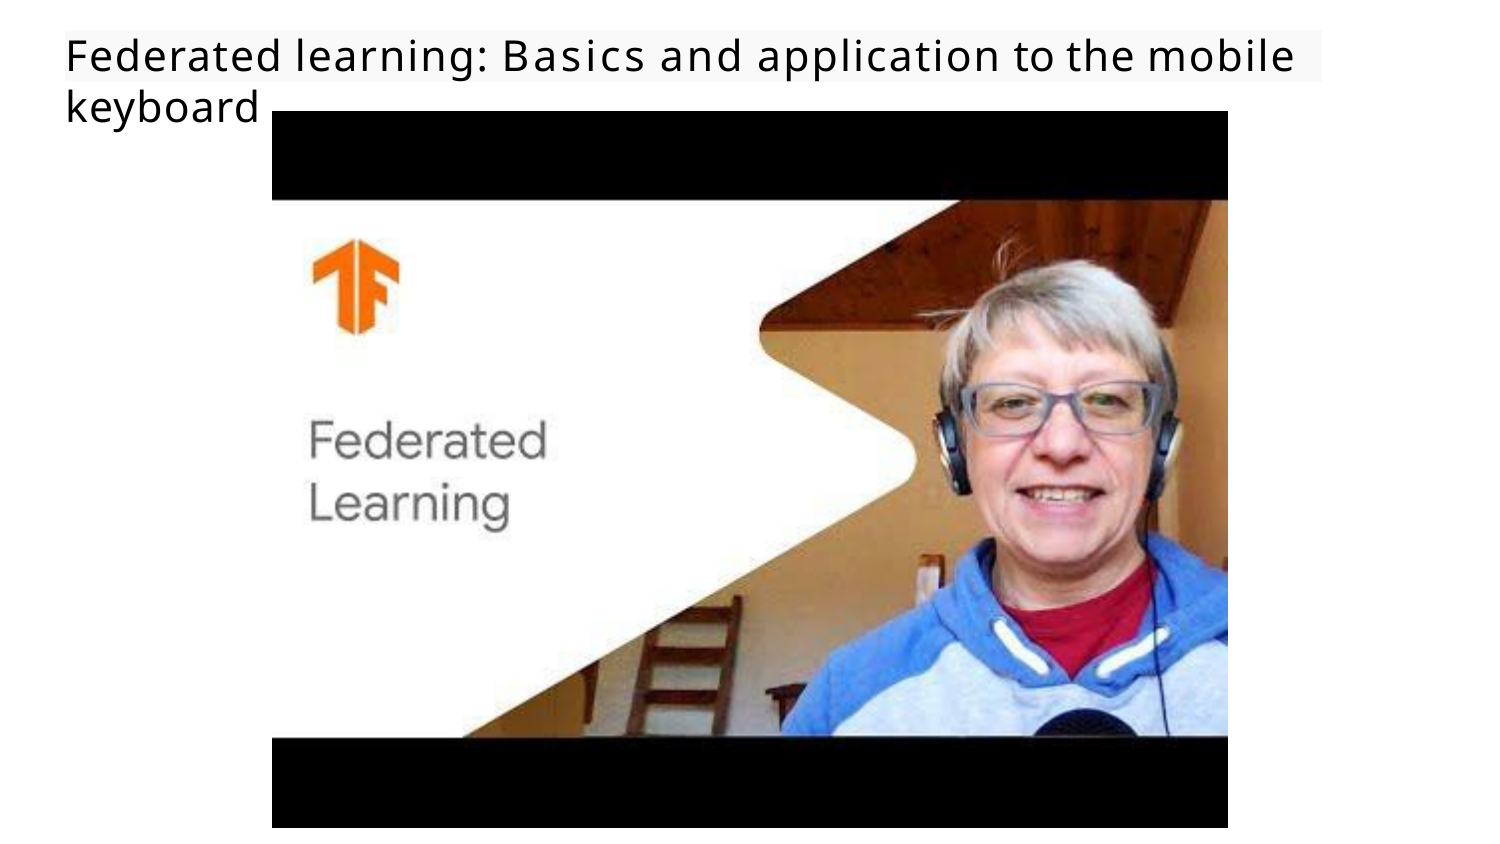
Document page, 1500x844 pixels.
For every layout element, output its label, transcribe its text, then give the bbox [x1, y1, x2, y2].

picture [272, 110, 1228, 828]
title Federated learning: Basics and application to the mobile keyboard [63, 26, 1323, 170]
